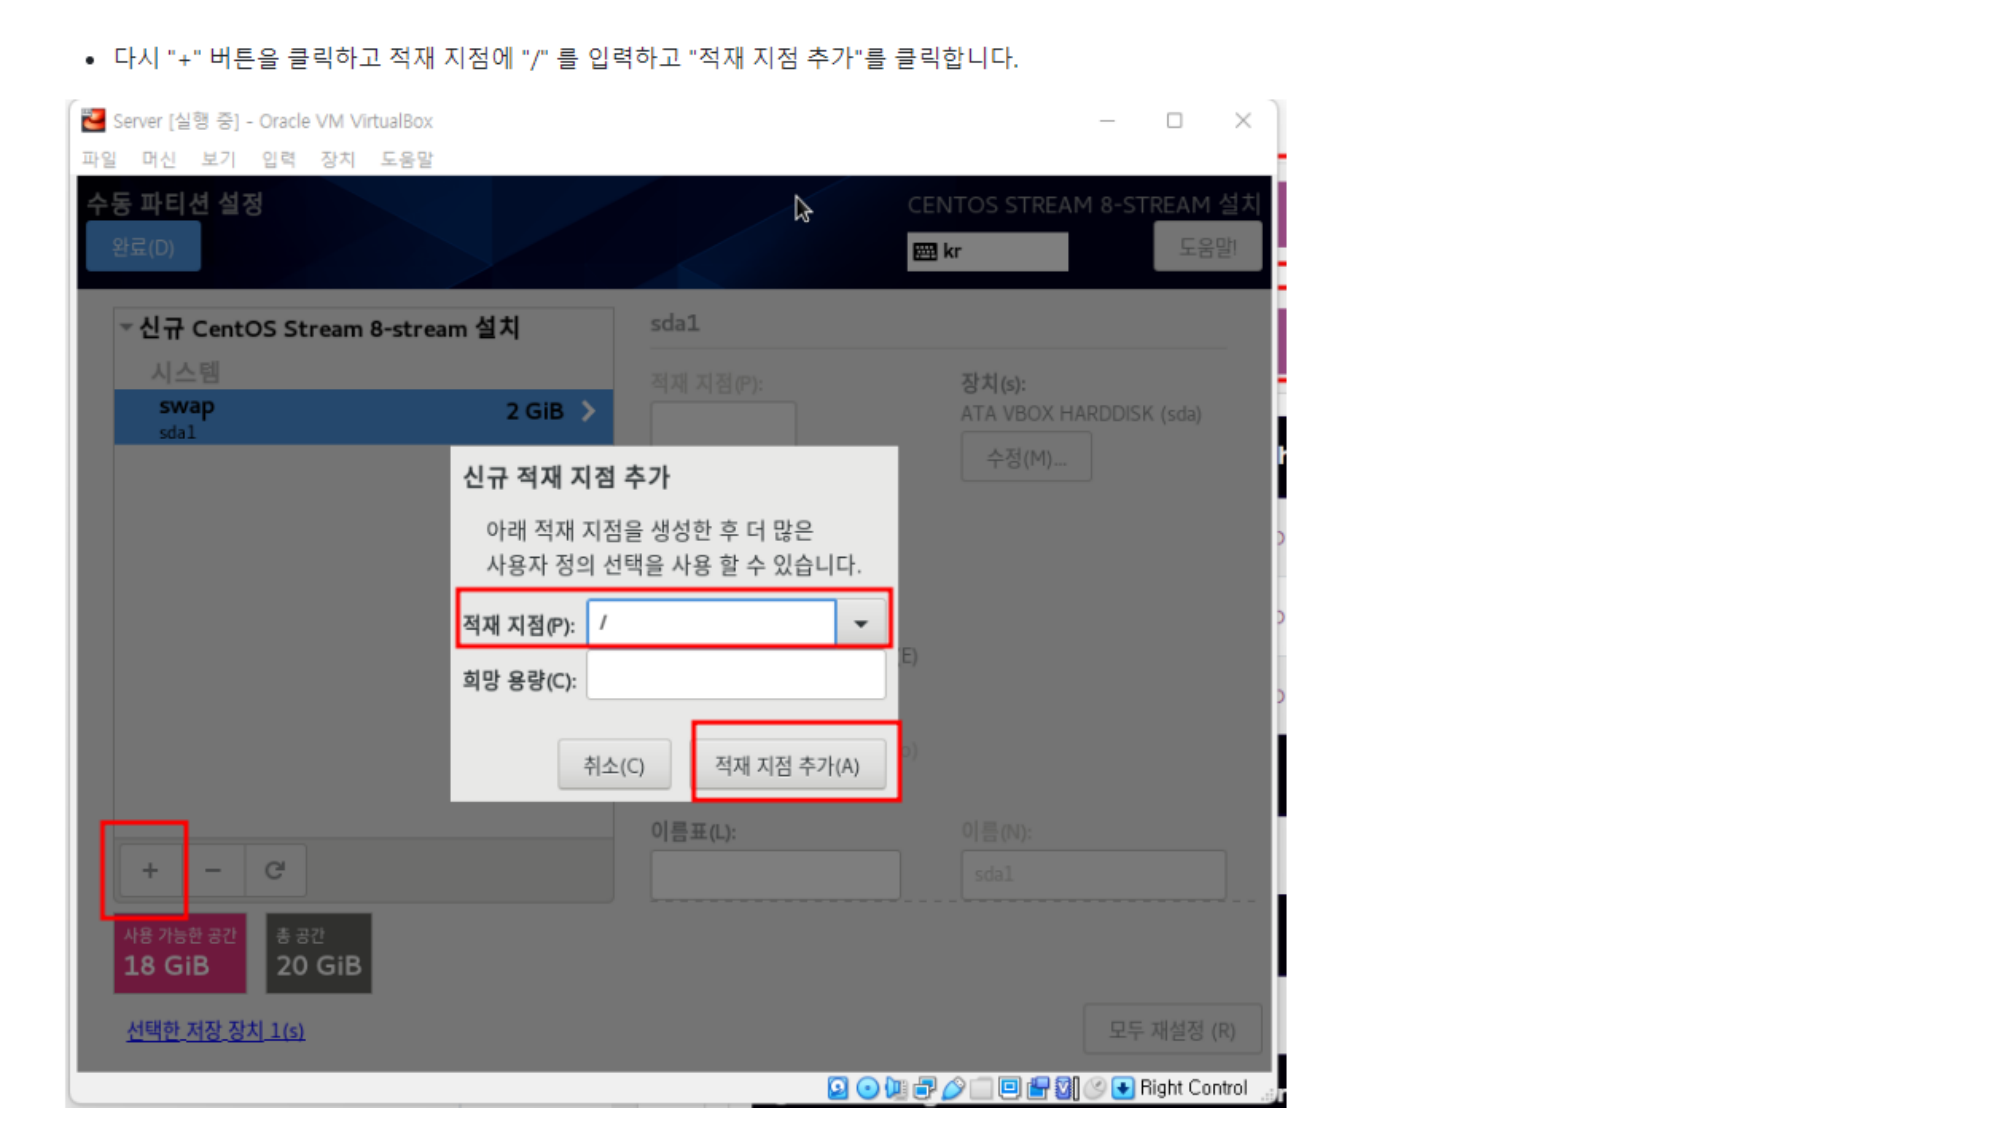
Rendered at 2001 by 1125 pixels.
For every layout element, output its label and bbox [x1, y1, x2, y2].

picture [48, 28, 1298, 1108]
